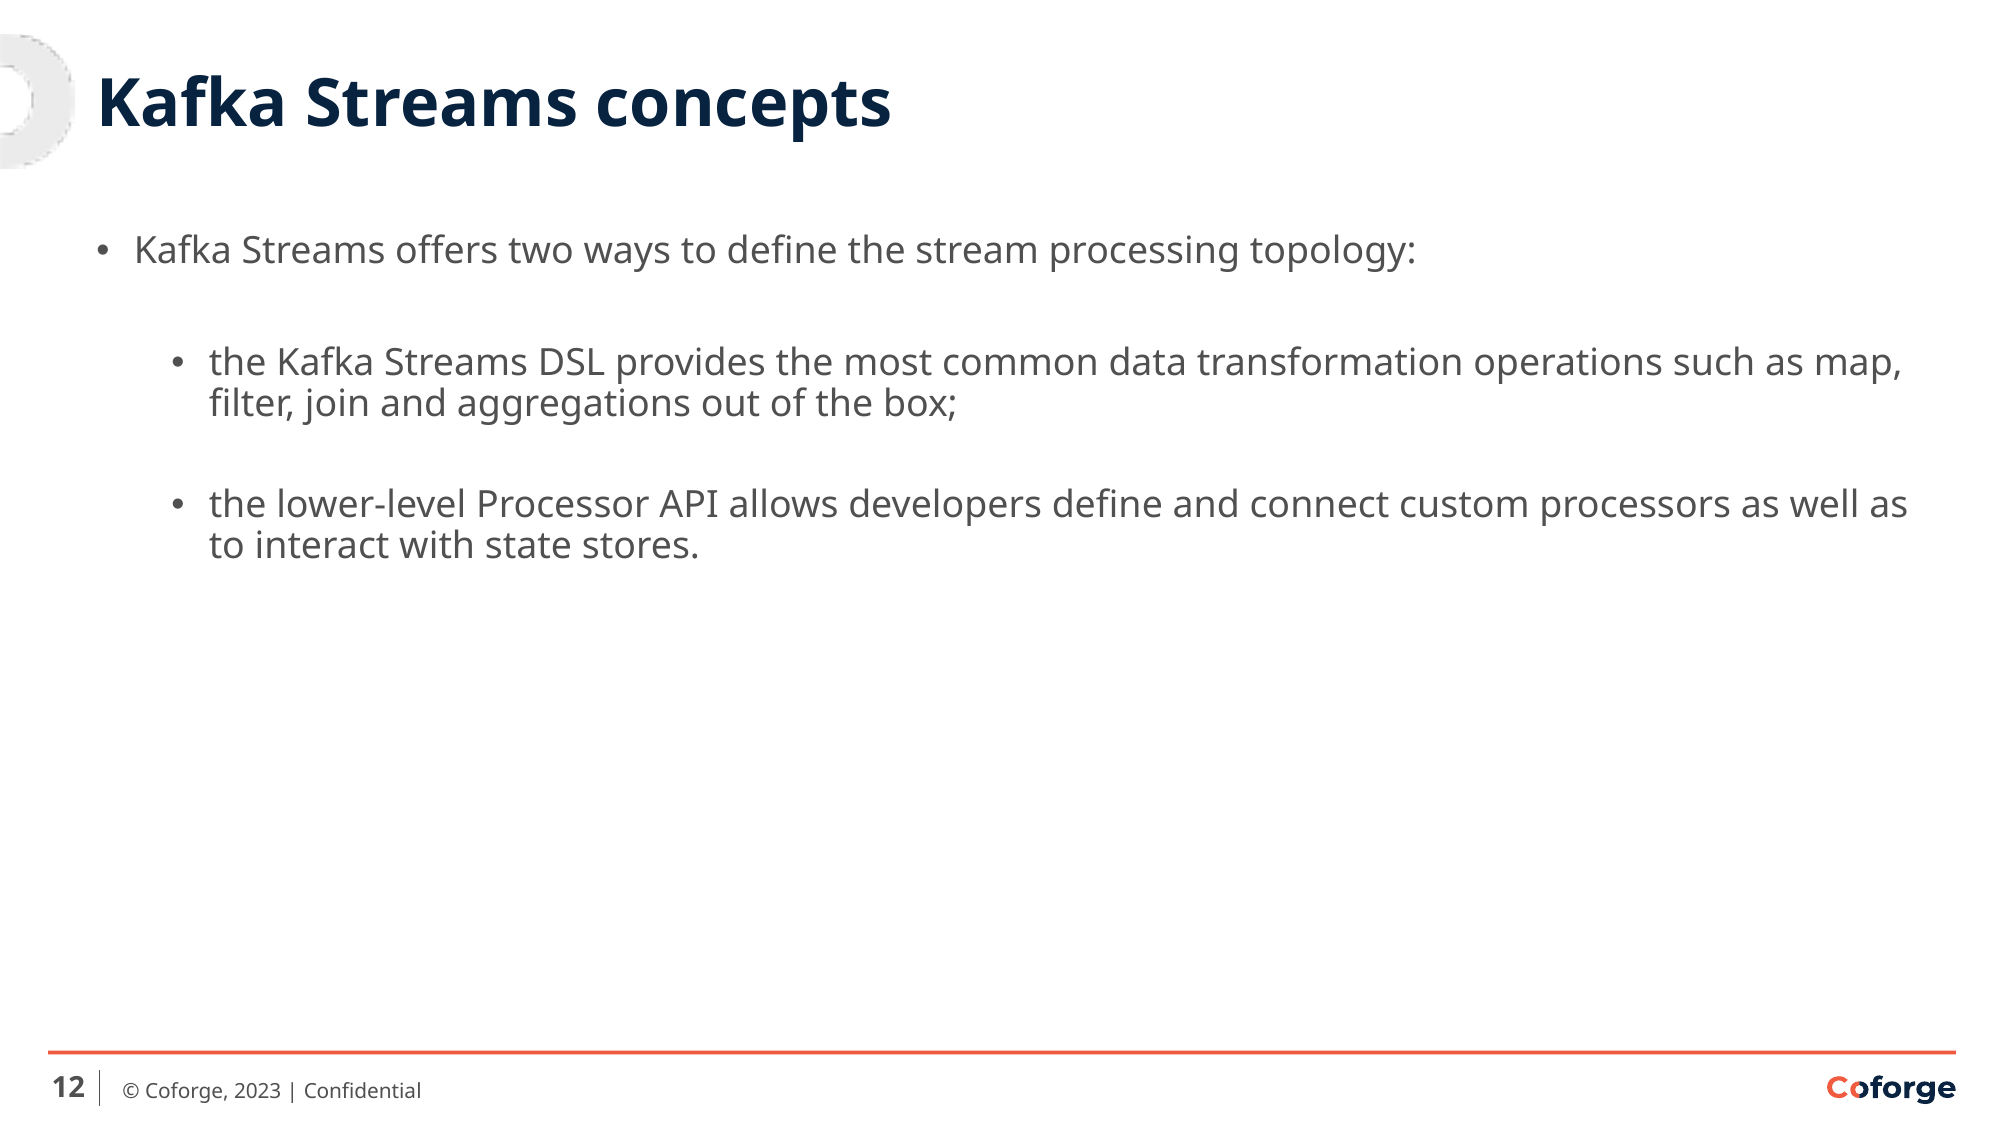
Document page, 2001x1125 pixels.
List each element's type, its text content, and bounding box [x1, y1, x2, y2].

picture [48, 1050, 1956, 1055]
picture [0, 34, 75, 169]
list Kafka Streams offers two ways to define the stream processing topology: the Kafka Streams DSL provides the most common data transformation operations such as map, filter, join and aggregations out of the box; the lower-level Processor API allows developers define and connect custom processors as well as to interact with state stores. [96, 223, 1956, 1024]
title Kafka Streams concepts [96, 26, 1956, 182]
